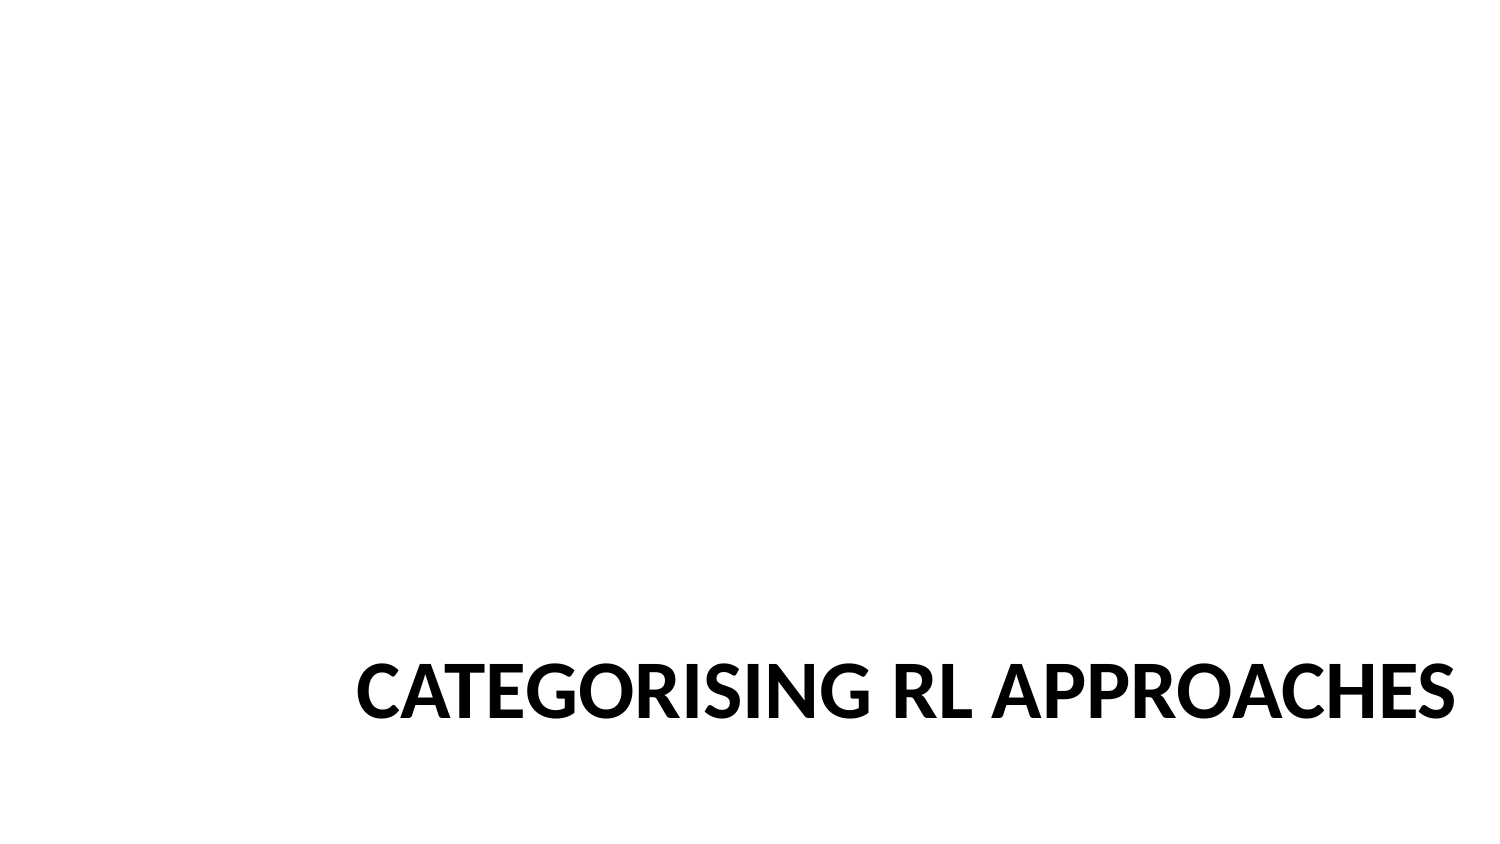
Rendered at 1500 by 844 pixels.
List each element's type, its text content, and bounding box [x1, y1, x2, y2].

title Categorising RL Approaches [140, 607, 1500, 776]
